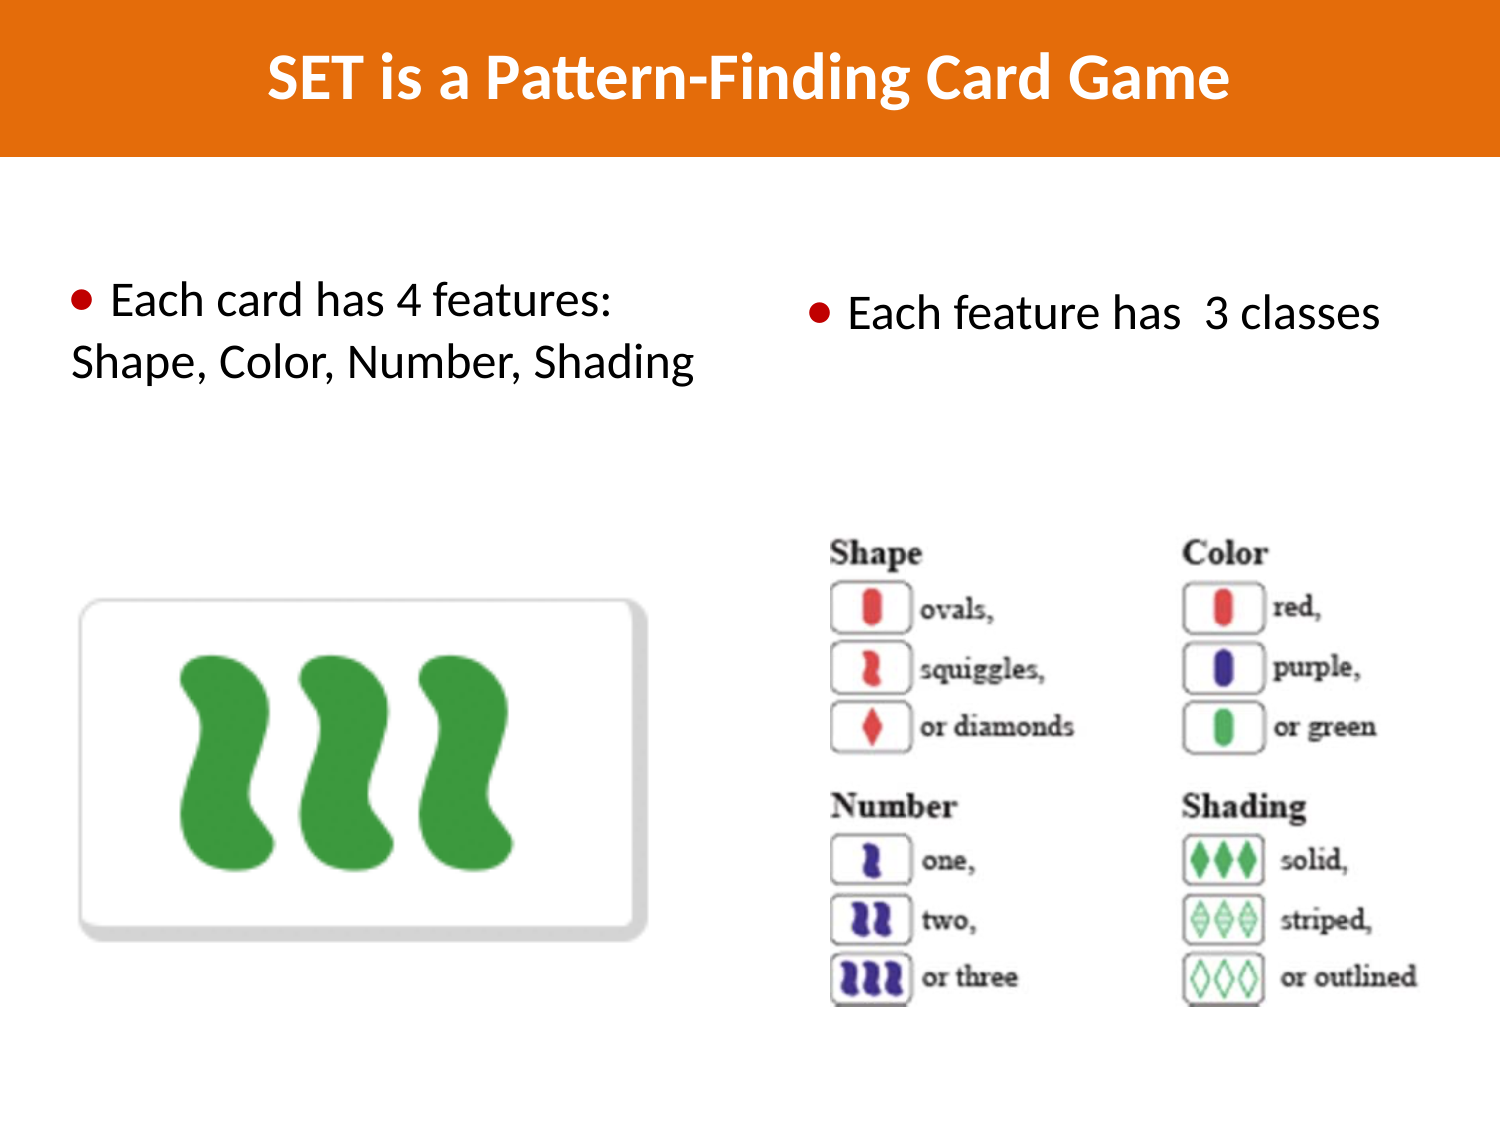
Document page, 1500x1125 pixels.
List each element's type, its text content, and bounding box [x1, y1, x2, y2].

picture [62, 581, 655, 945]
text_box • Each card has 4 features: Shape, Color, Number, Shading [0, 180, 750, 526]
text_box • Each feature has 3 classes [737, 193, 1488, 409]
text_box SET is a Pattern-Finding Card Game [0, 0, 1500, 157]
picture [807, 512, 1440, 1095]
